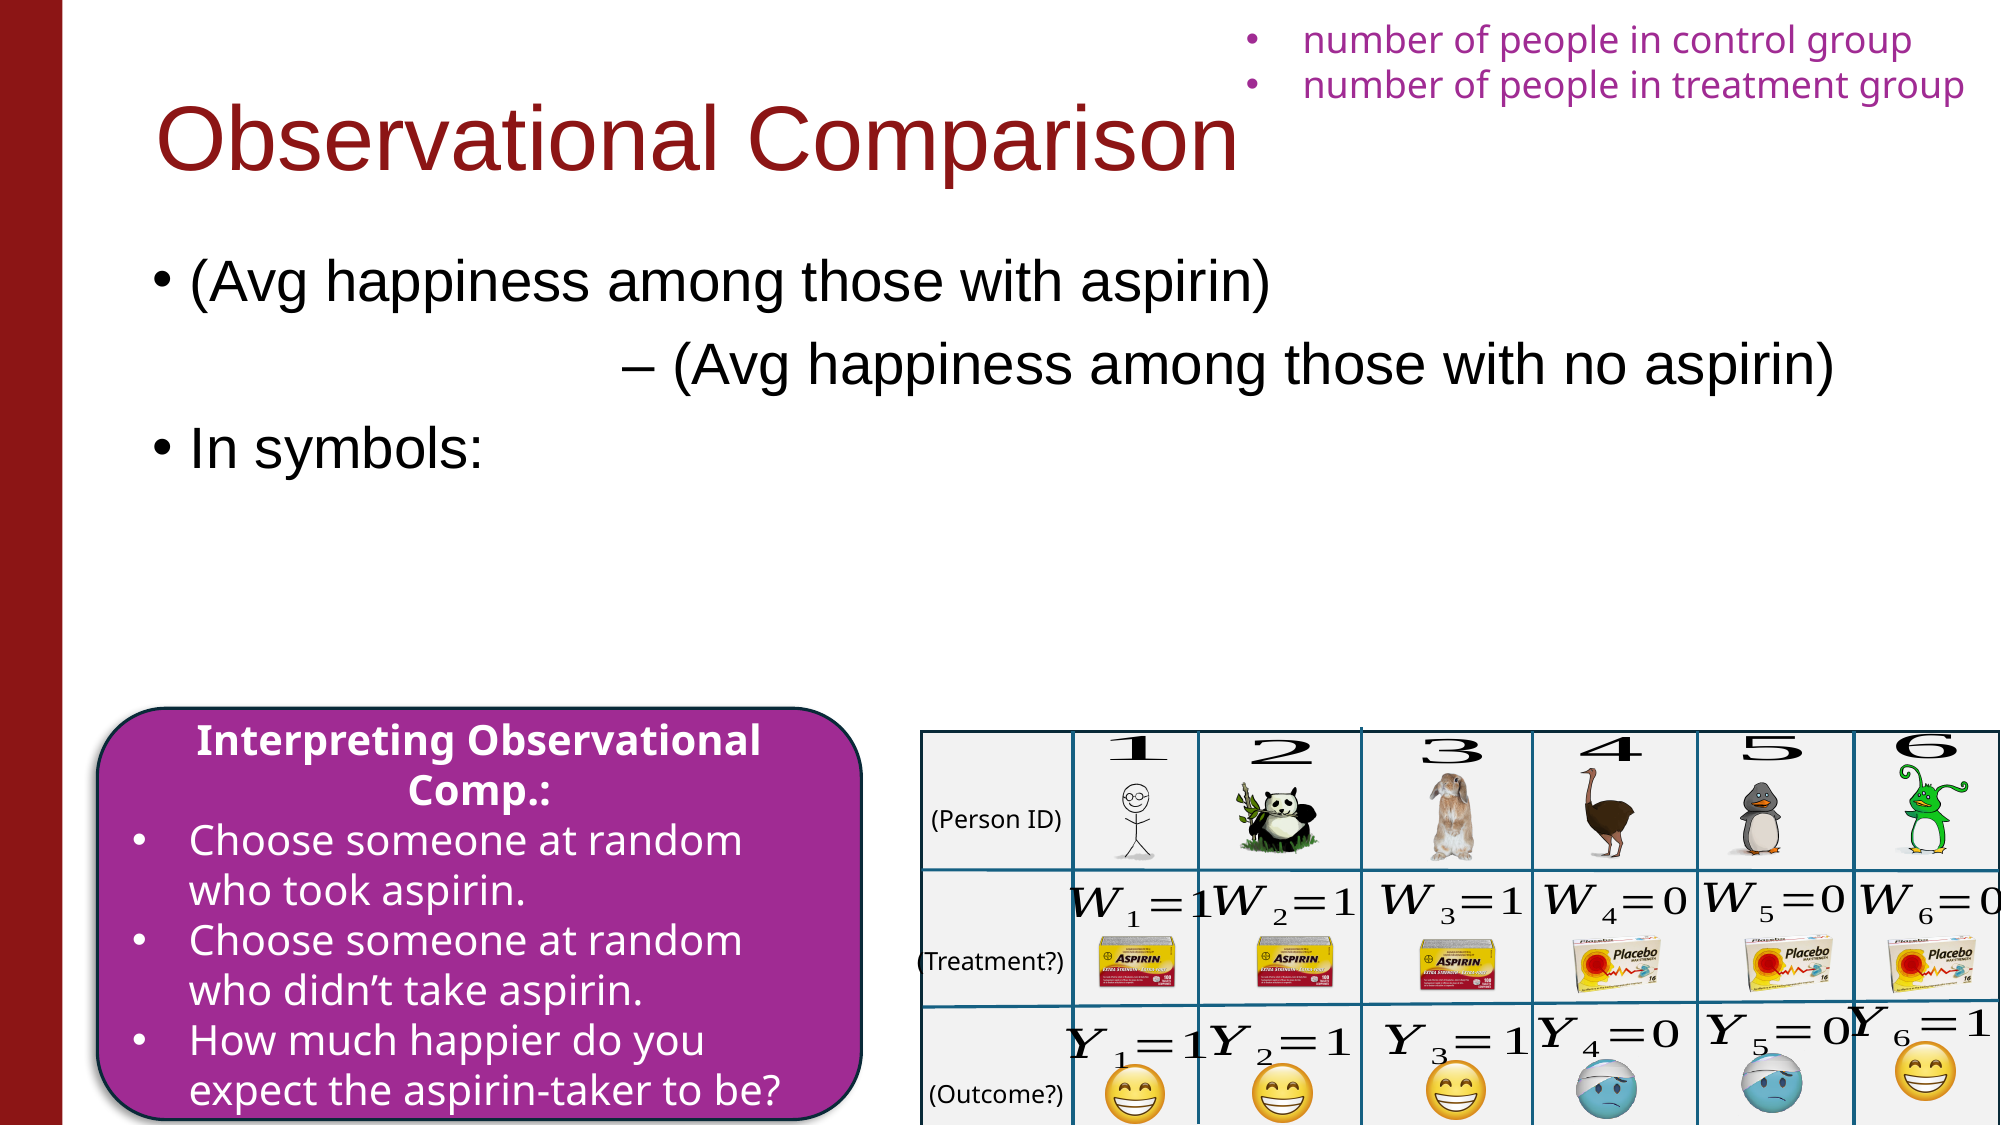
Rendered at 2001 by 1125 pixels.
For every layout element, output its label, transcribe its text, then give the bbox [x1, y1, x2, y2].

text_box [920, 725, 2000, 1125]
text_box Interpreting Observational Comp.: Choose someone at random who took aspirin. Choose someone at random who didn’t take aspirin. How much happier do you expect the aspirin-taker to be? [95, 706, 863, 1122]
title Observational Comparison [140, 31, 1866, 250]
